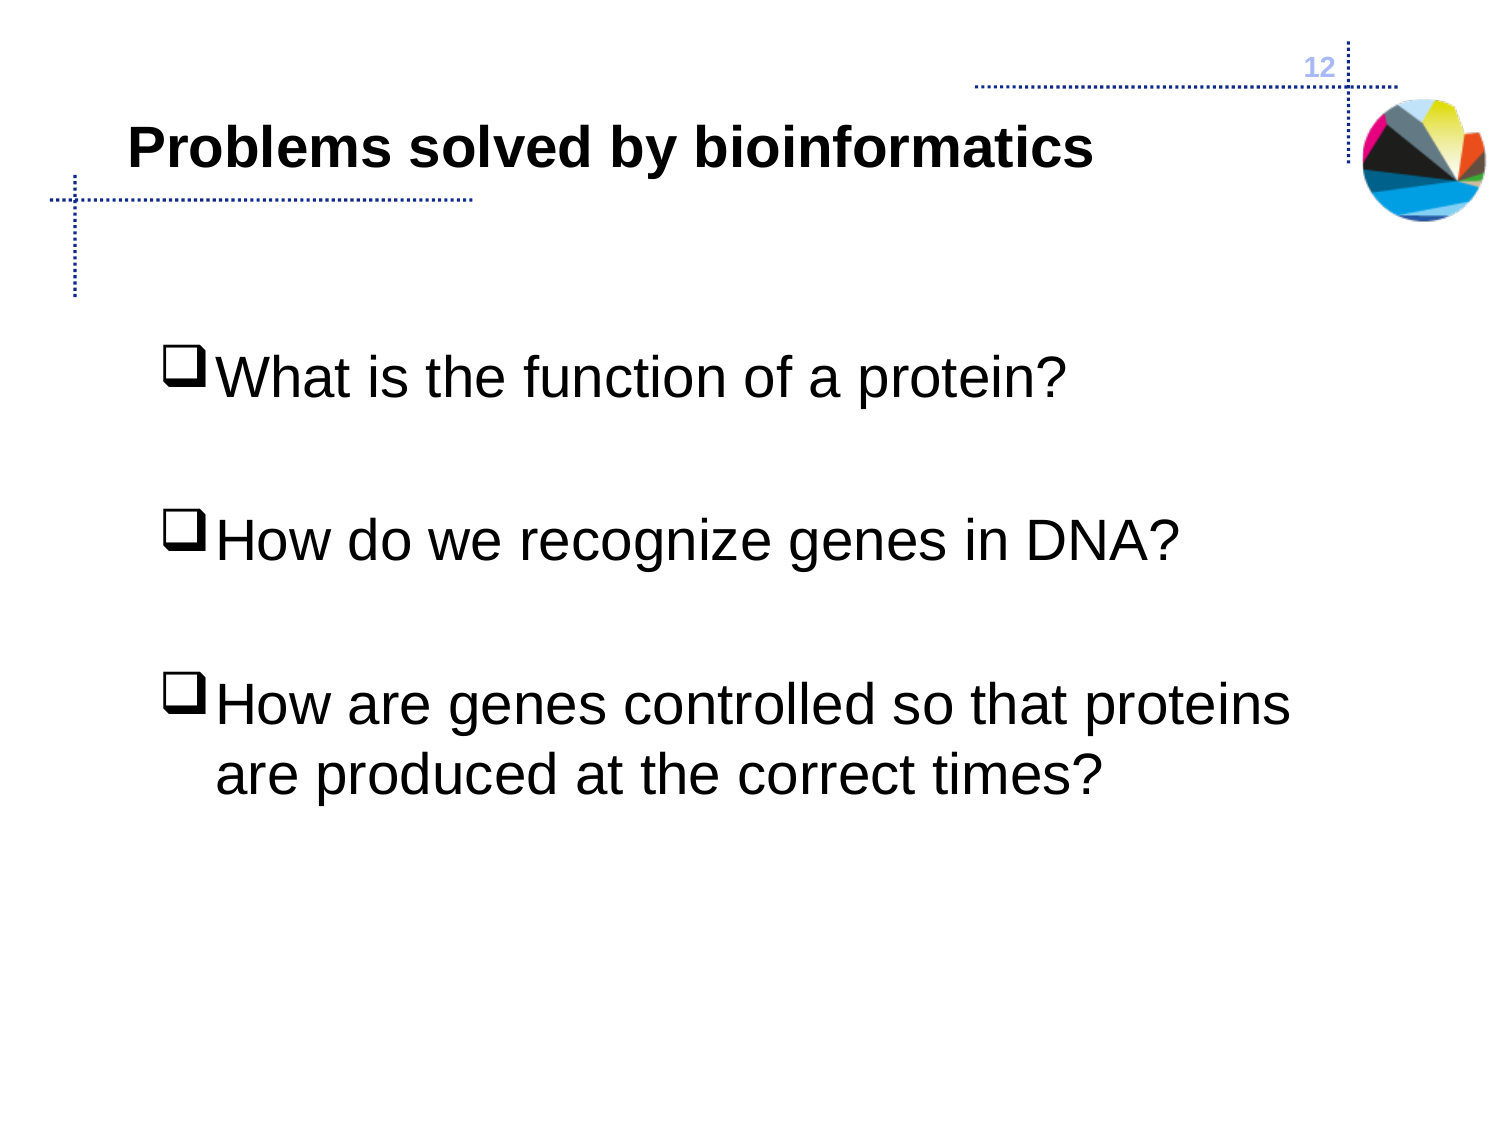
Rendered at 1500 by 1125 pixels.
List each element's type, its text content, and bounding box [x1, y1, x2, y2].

list What is the function of a protein? How do we recognize genes in DNA? How are genes controlled so that proteins are produced at the correct times? [143, 249, 1357, 975]
title Problems solved by bioinformatics [112, 50, 1325, 238]
picture [1362, 99, 1488, 225]
slide_number 12 [1038, 40, 1352, 116]
